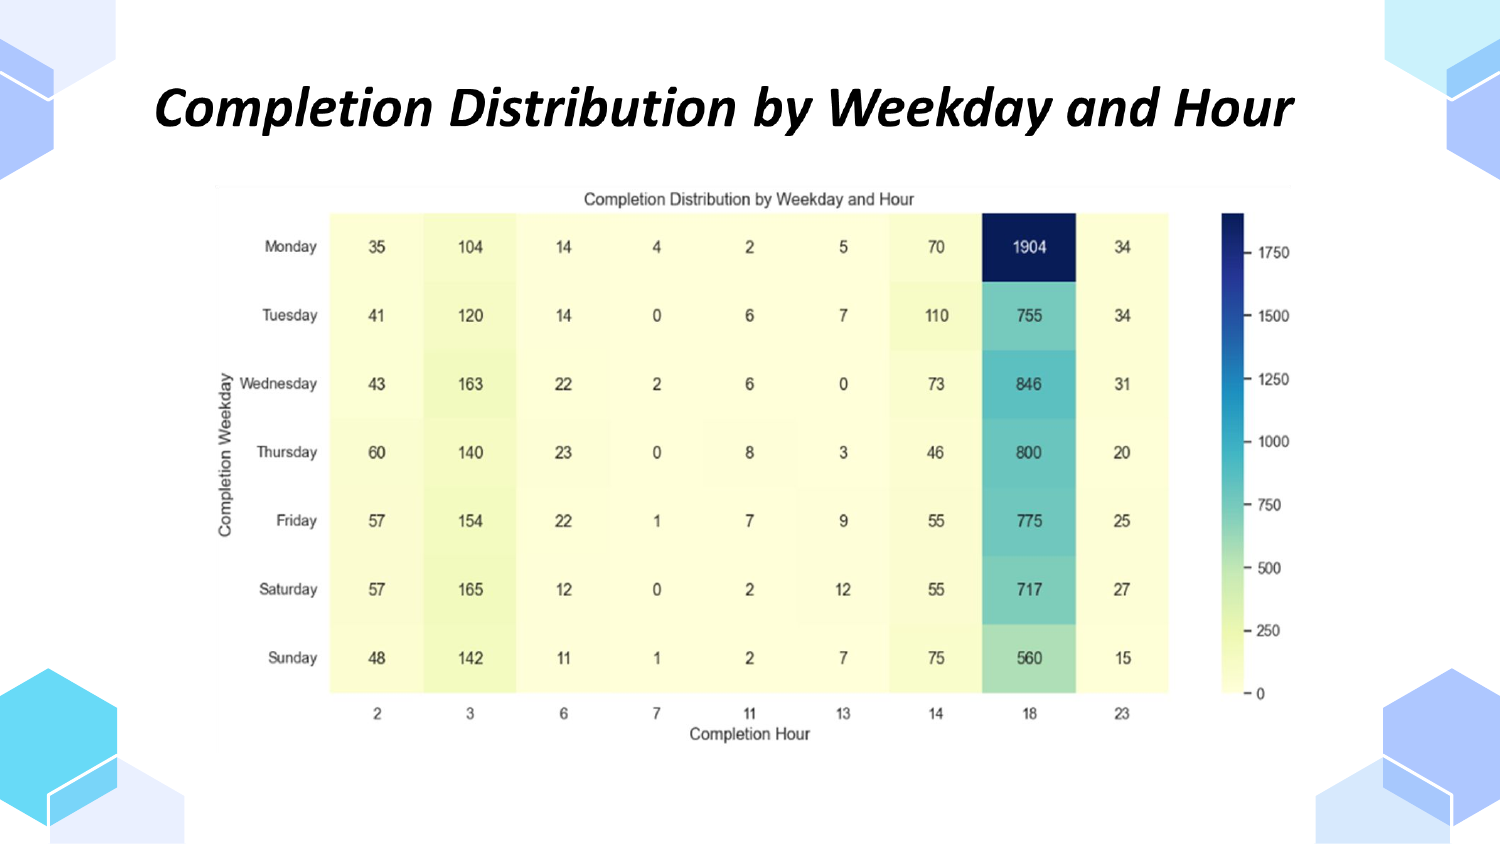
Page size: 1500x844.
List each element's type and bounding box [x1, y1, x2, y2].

picture [117, 52, 1369, 753]
